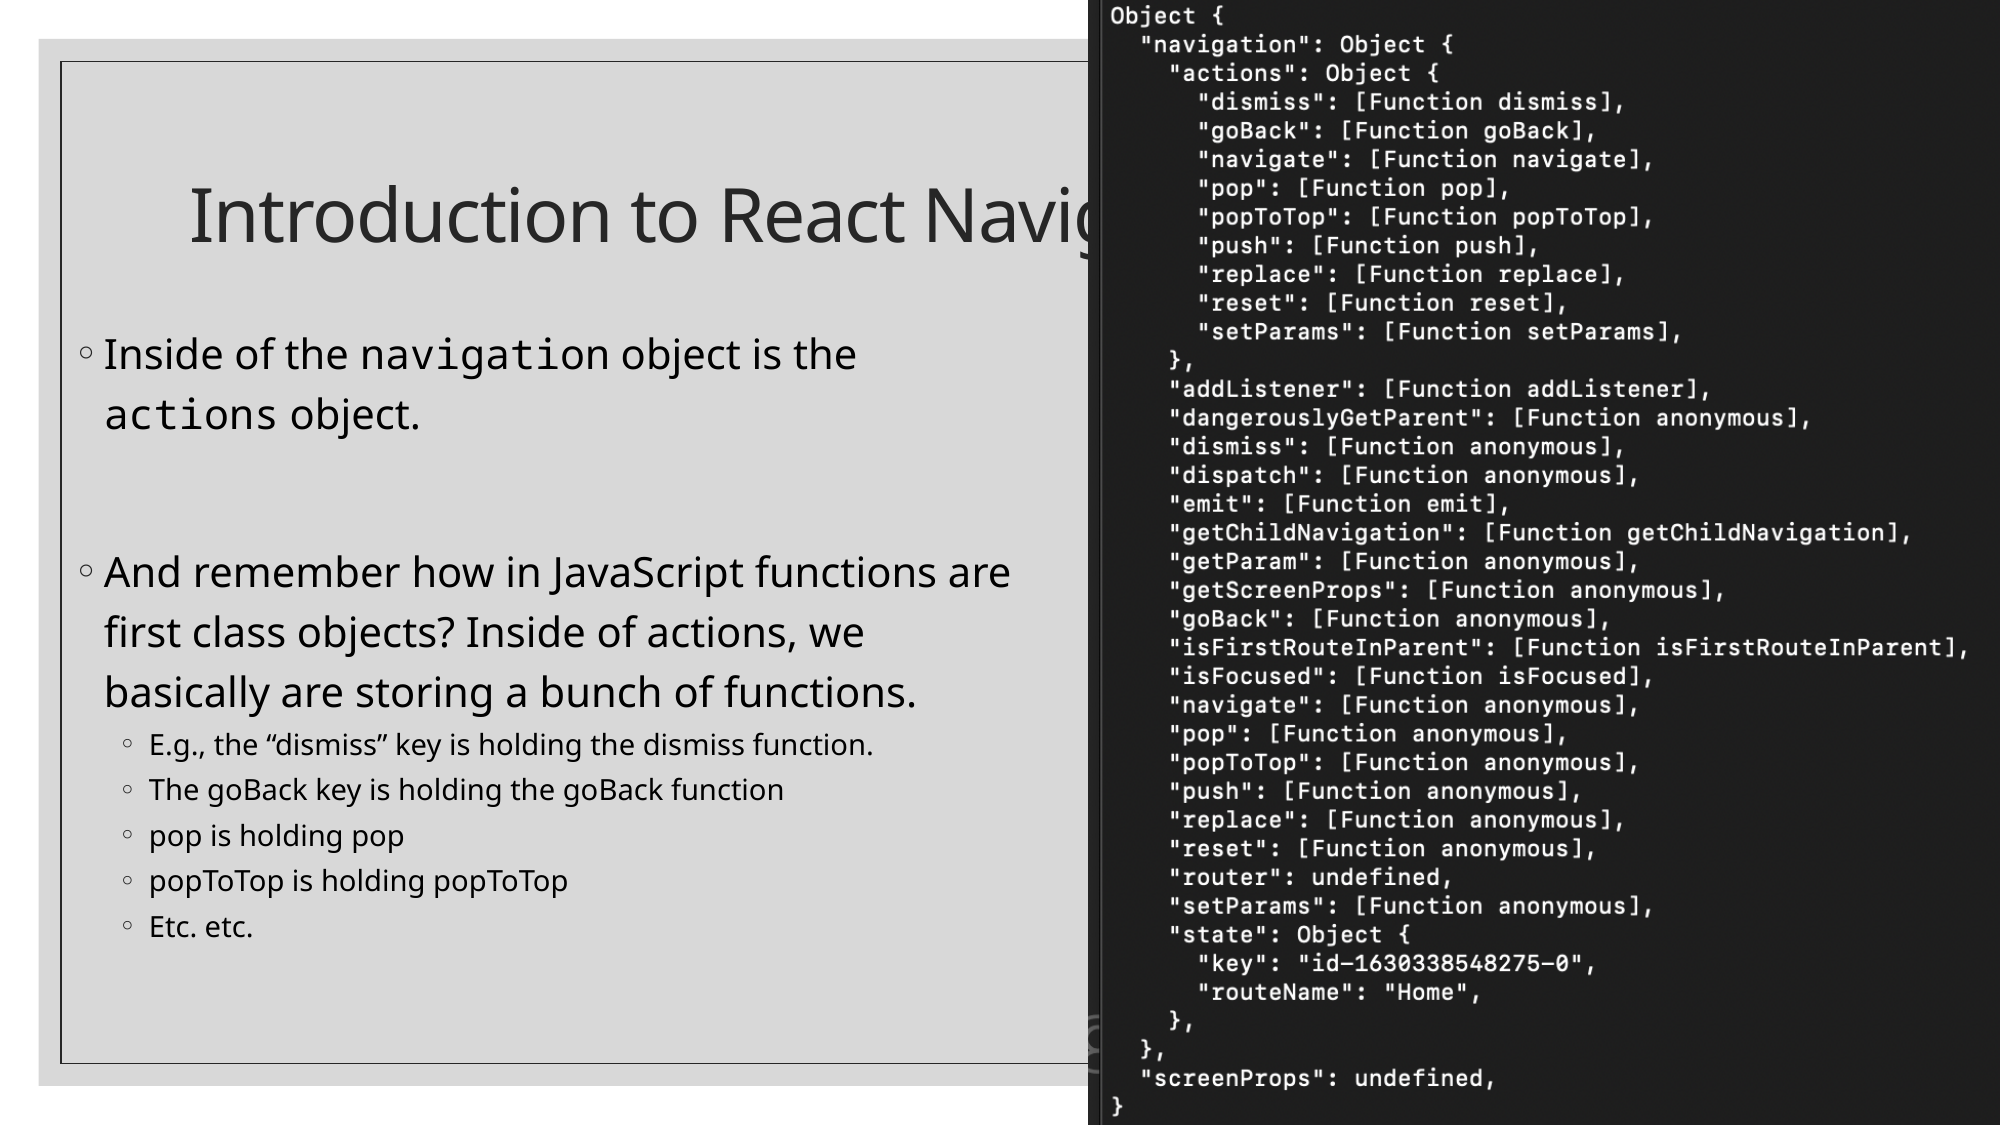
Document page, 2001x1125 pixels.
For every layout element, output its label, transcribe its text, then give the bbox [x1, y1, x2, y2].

title Introduction to React Navigation [174, 105, 1082, 331]
picture [1088, 0, 2000, 1125]
list Inside of the navigation object is the actions object. And remember how in JavaScript functions are first class objects? Inside of actions, we basically are storing a bunch of functions. E.g., the “dismiss” key is holding the dismiss function. The goBack key is holding the goBack function pop is holding pop popToTop is holding popToTop Etc. etc. [58, 310, 1032, 997]
